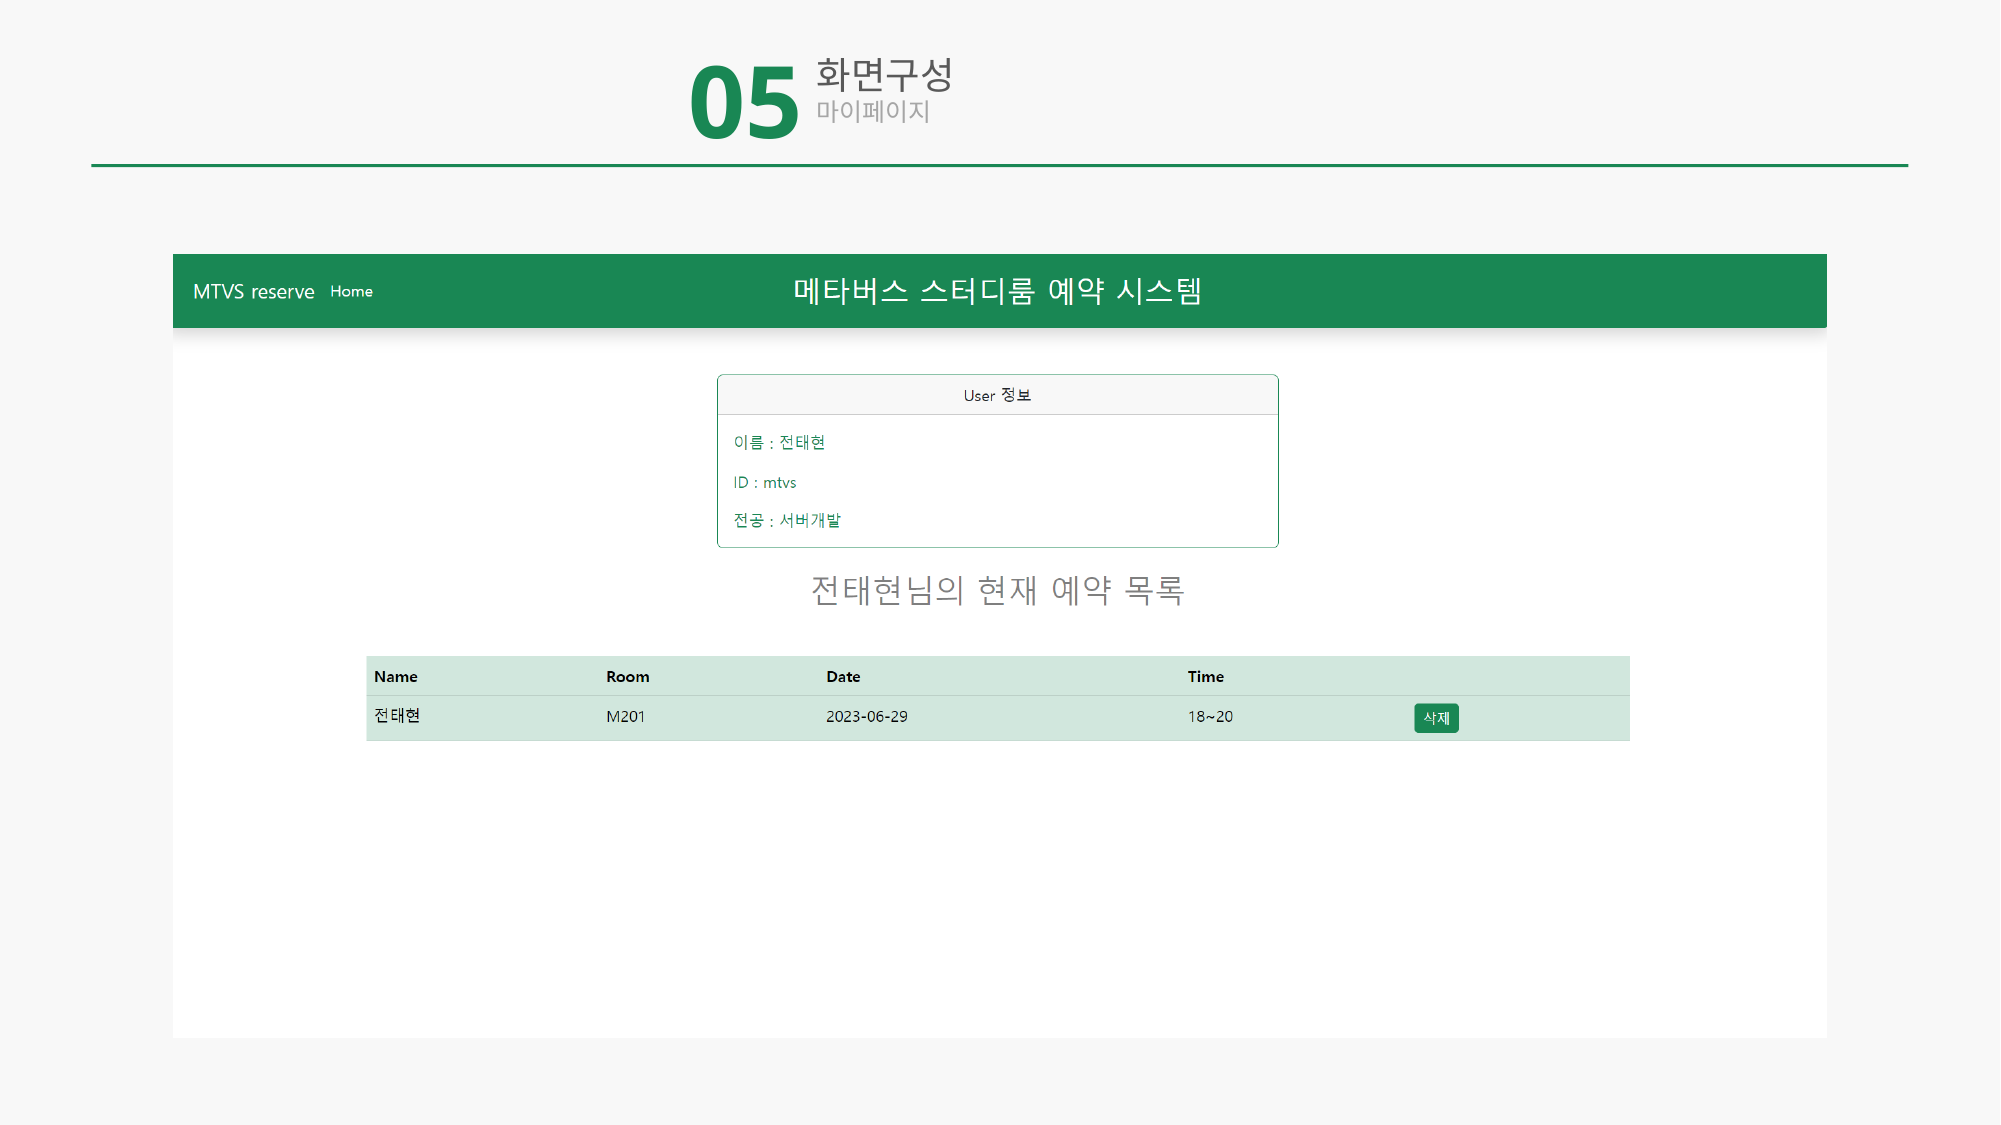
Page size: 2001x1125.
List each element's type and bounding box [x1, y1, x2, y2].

text_box [673, 30, 1327, 168]
text_box [90, 163, 673, 168]
picture [173, 254, 1827, 1038]
text_box [1327, 163, 1909, 168]
